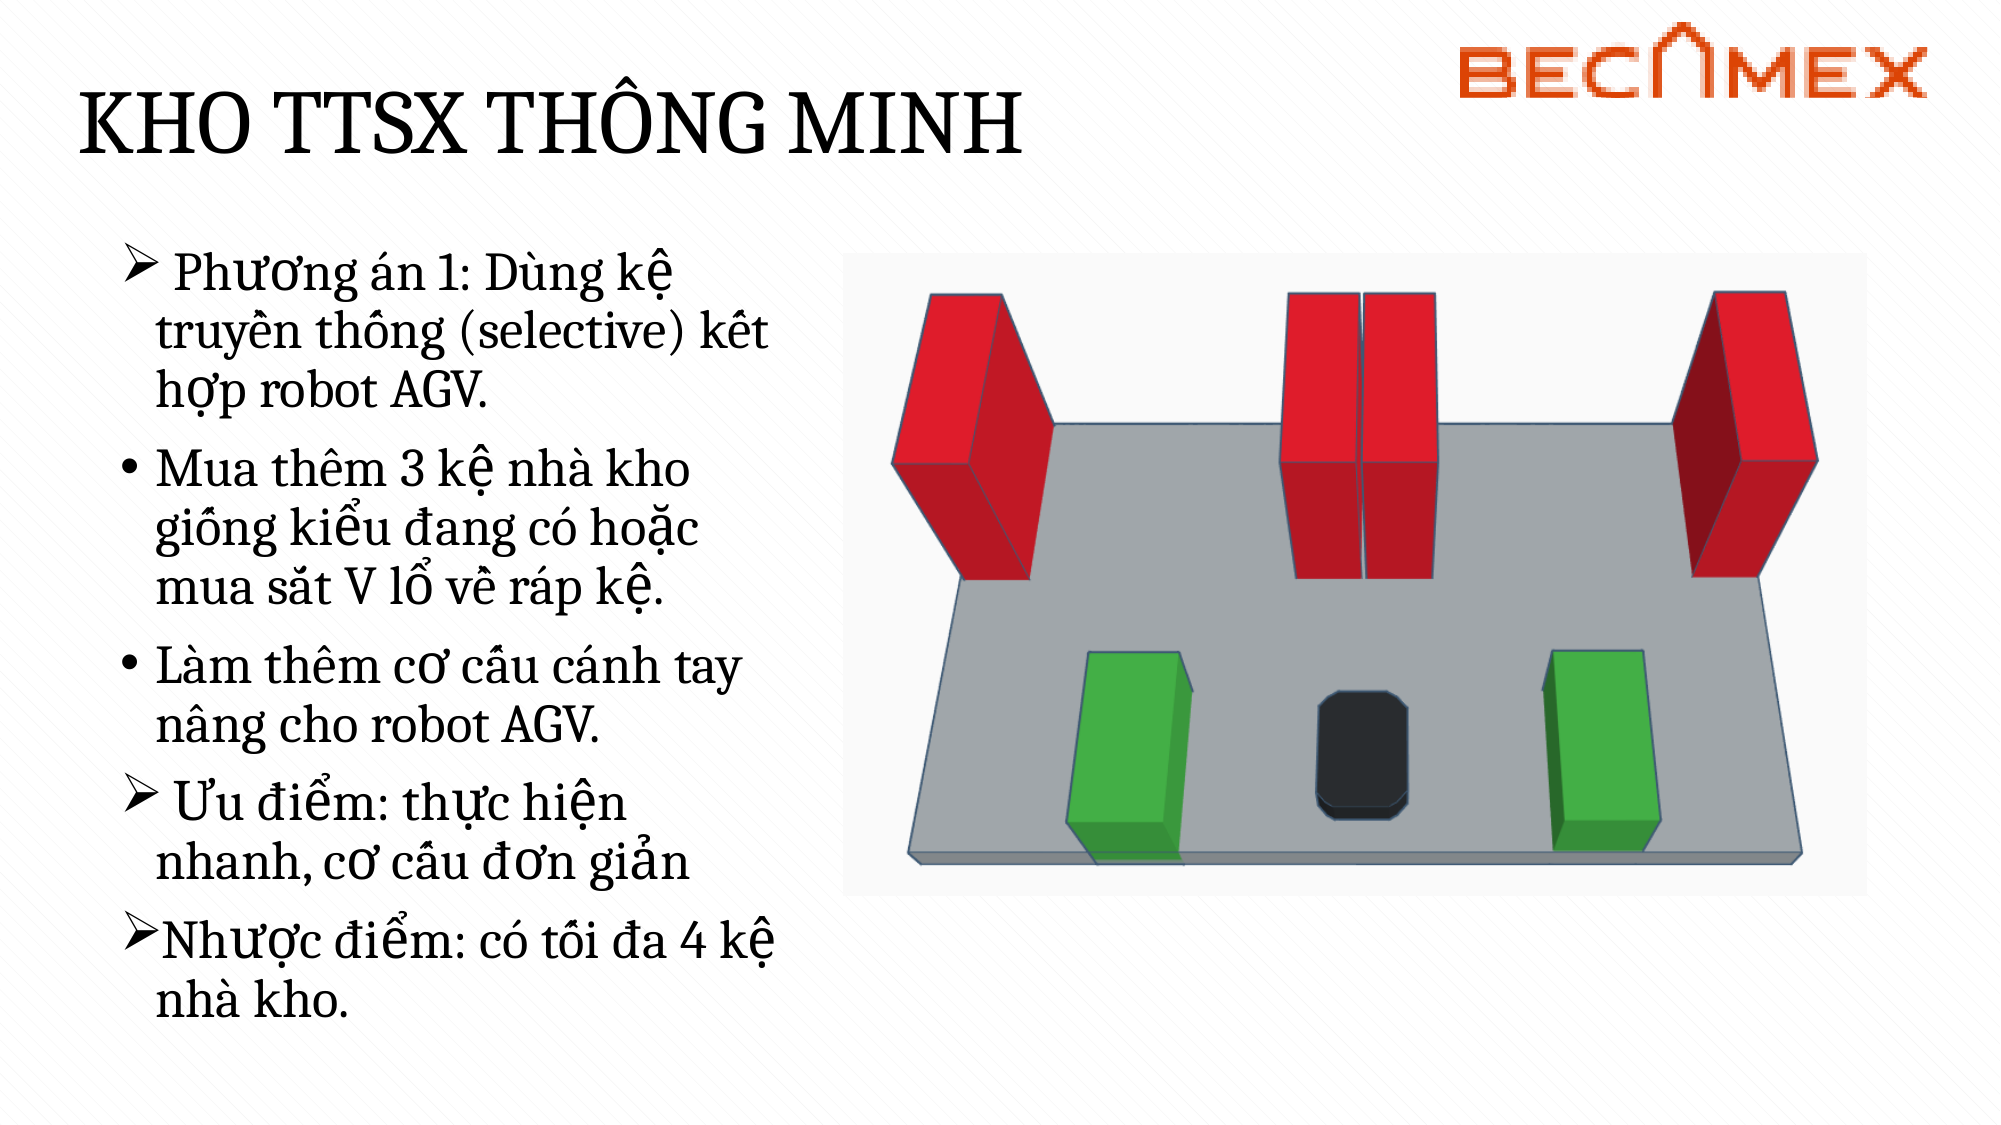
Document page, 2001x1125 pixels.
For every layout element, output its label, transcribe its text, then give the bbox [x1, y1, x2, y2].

picture [843, 253, 1867, 896]
title KHO TTSX THÔNG MINH [62, 67, 1162, 181]
list Phương án 1: Dùng kệ truyền thống (selective) kết hợp robot AGV. Mua thêm 3 kệ nhà kho giống kiểu đang có hoặc mua sắt V lổ về ráp kệ. Làm thêm cơ cấu cánh tay nâng cho robot AGV. Ưu điểm: thực hiện nhanh, cơ cấu đơn giản Nhược điểm: có tối đa 4 kệ nhà kho. [105, 235, 802, 1039]
